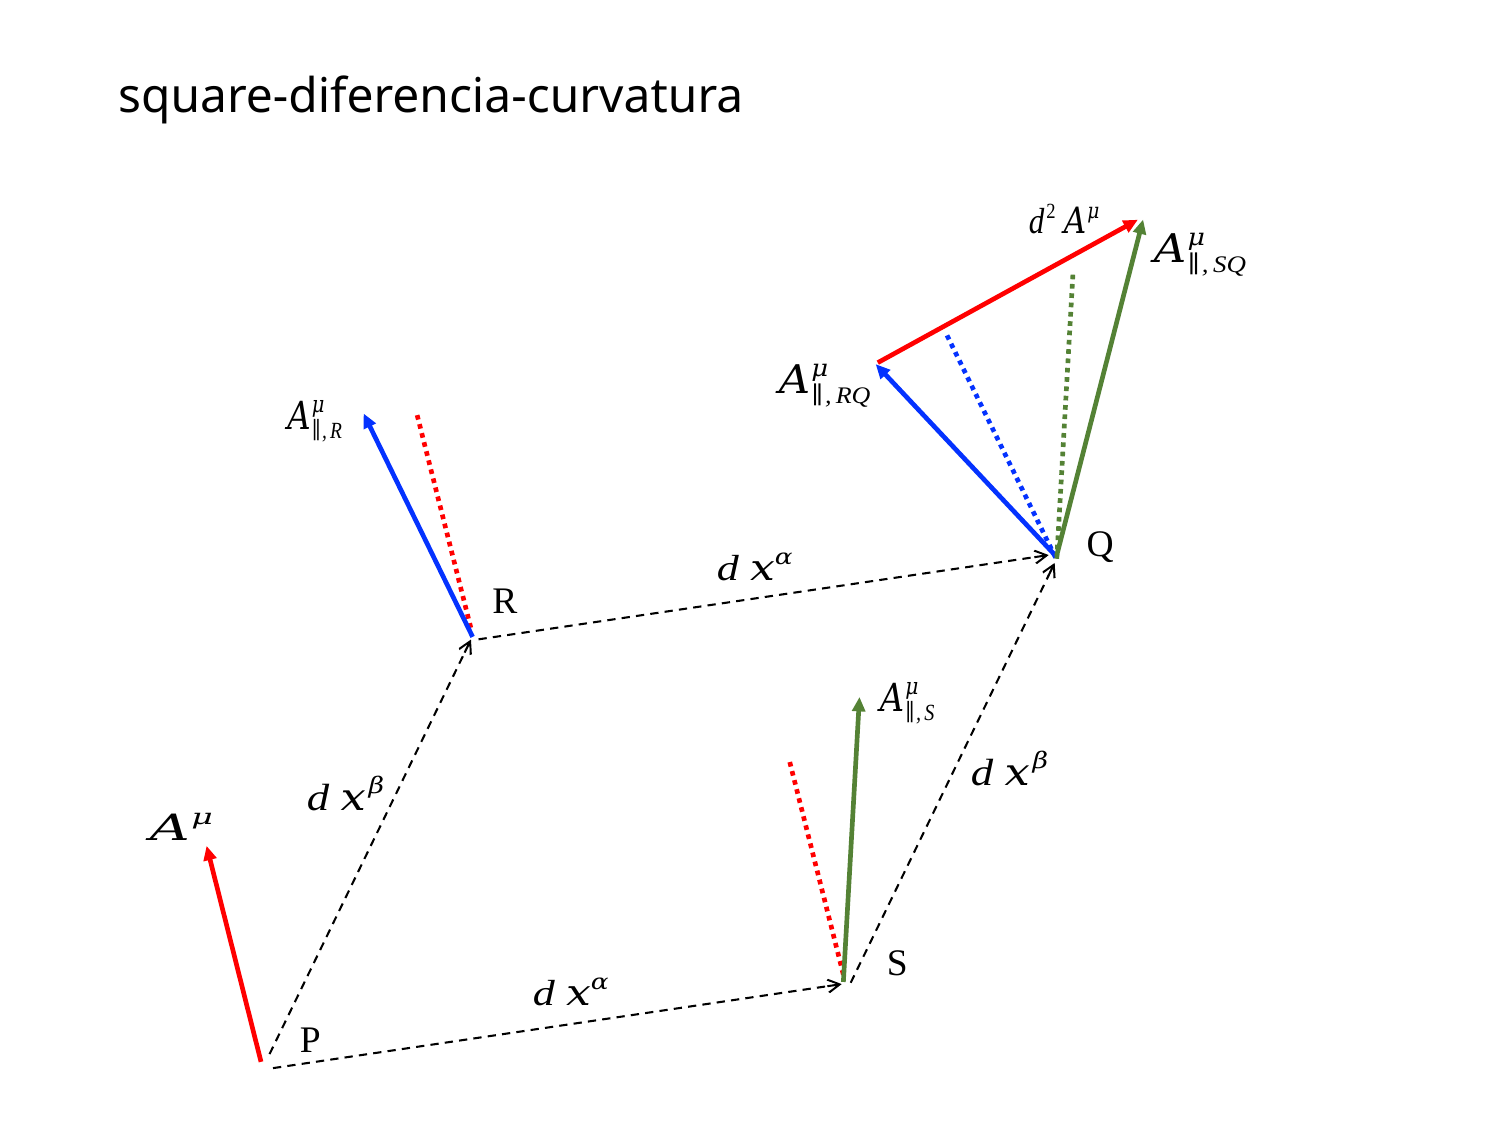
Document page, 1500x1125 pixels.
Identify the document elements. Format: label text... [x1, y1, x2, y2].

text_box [142, 197, 1248, 1069]
title square-diferencia-curvatura [103, 59, 1397, 135]
